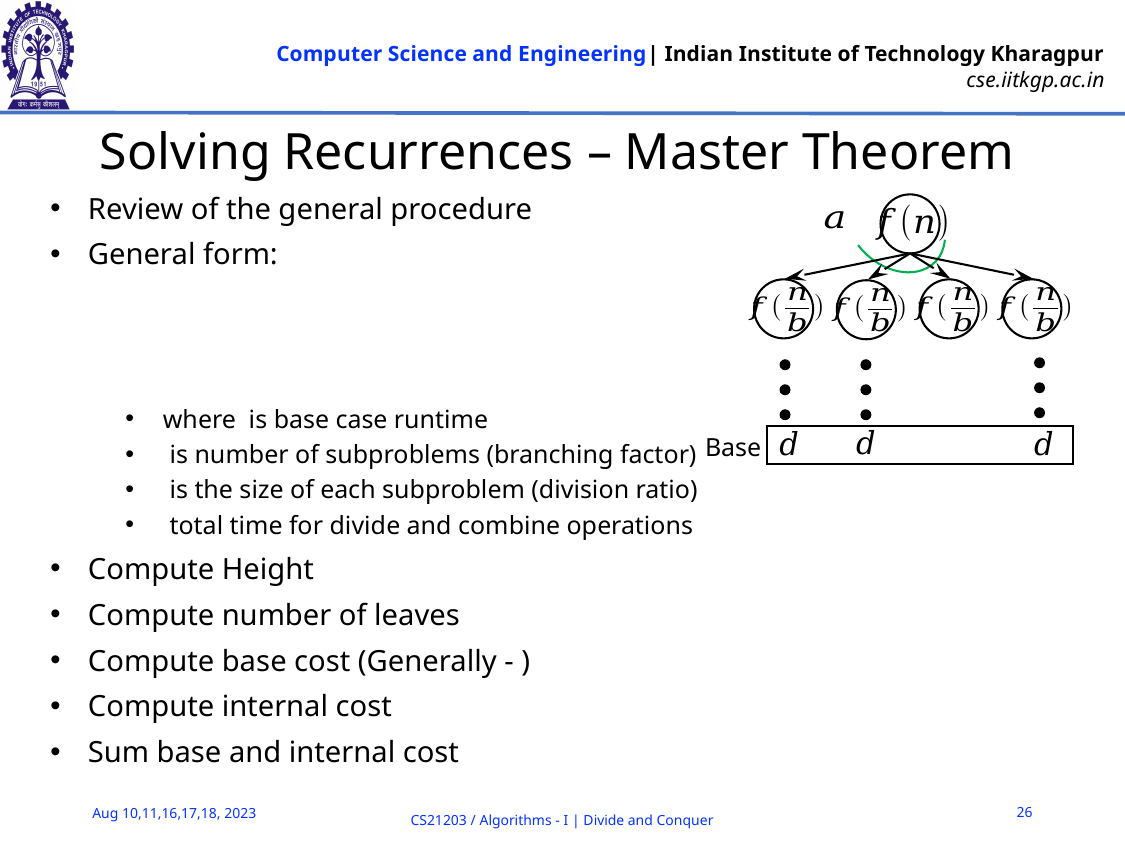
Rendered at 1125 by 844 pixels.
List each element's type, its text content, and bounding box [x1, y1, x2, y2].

title Solving Recurrences – Master Theorem [35, 78, 1078, 221]
footer CS21203 / Algorithms - I | Divide and Conquer [185, 798, 940, 844]
picture [1, 1, 74, 110]
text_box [690, 181, 1074, 469]
slide_number 26 [992, 790, 1048, 836]
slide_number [77, 798, 185, 844]
